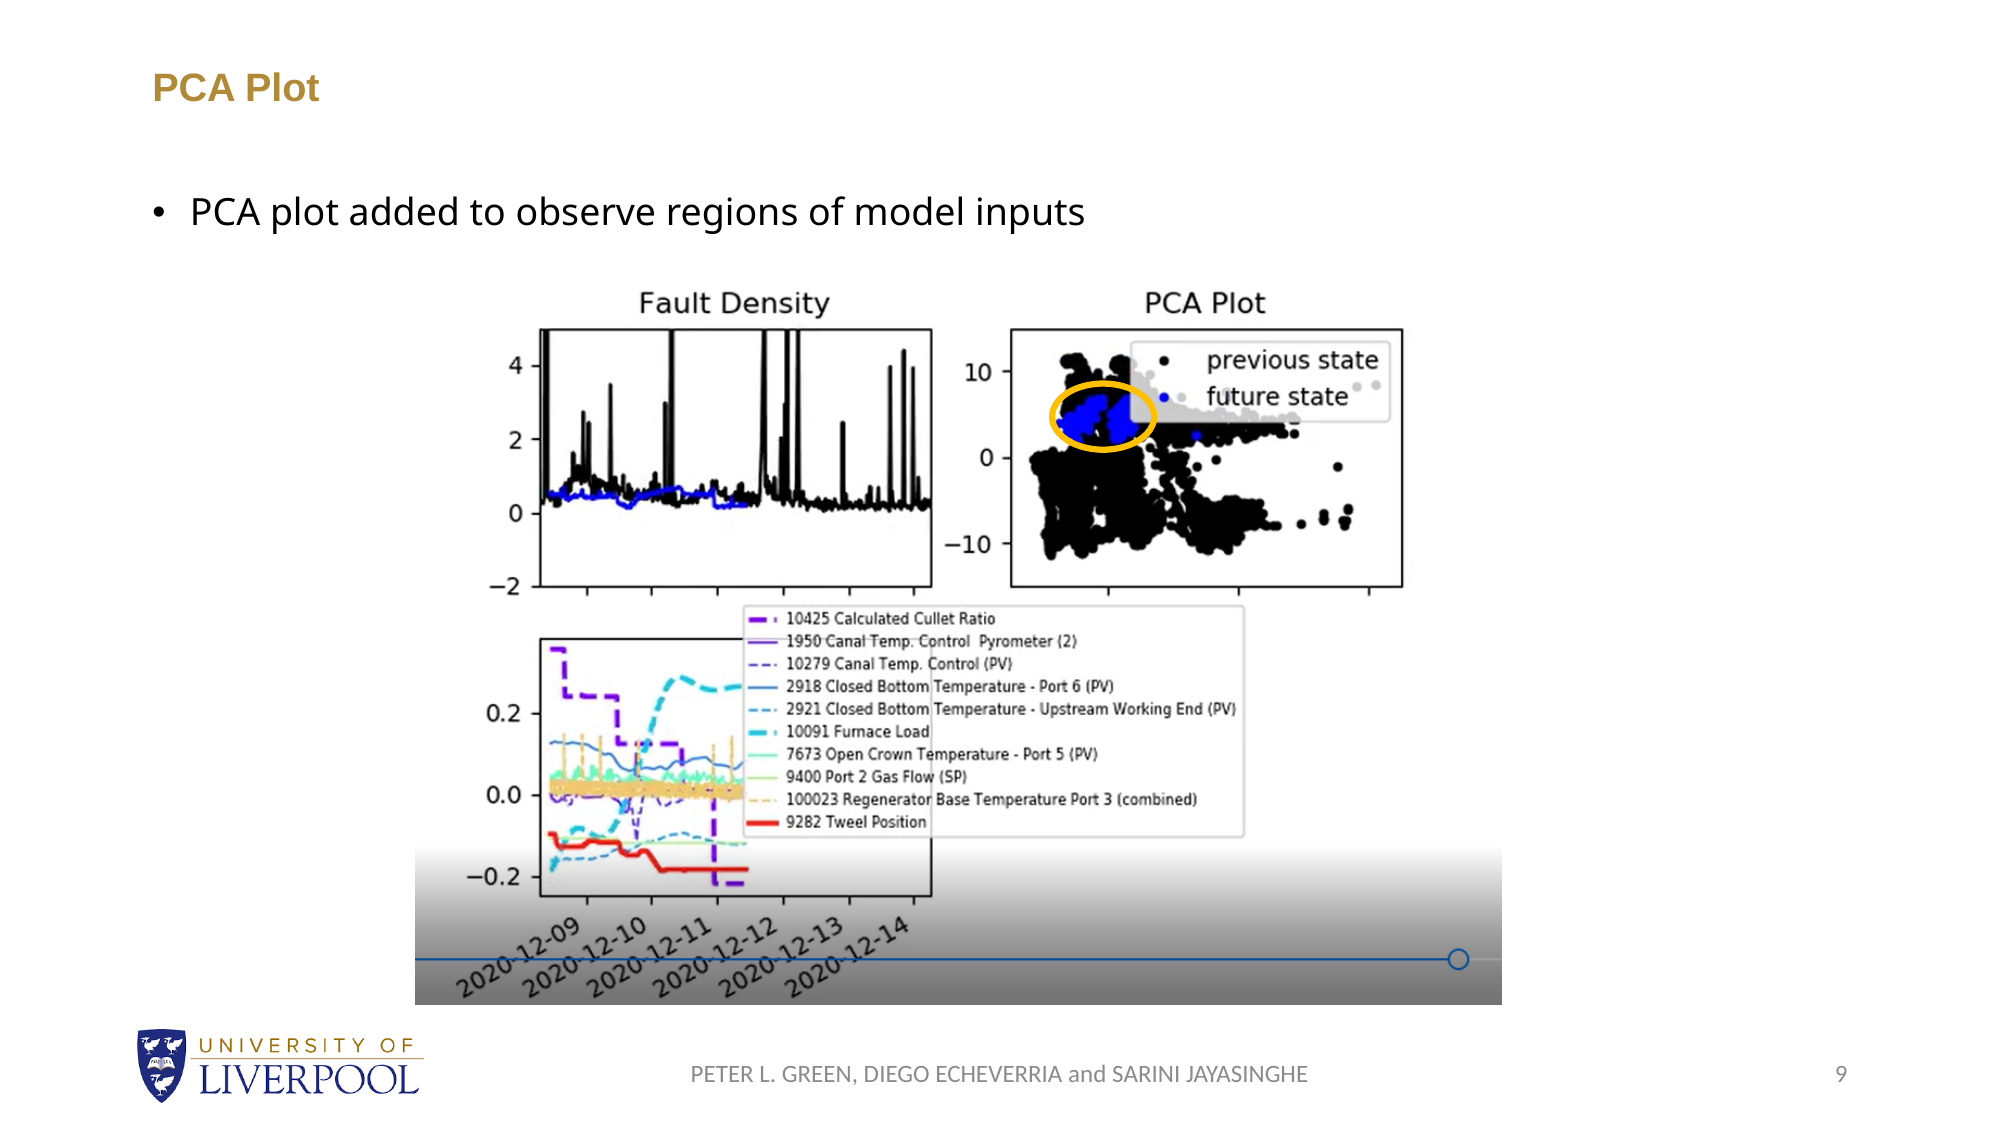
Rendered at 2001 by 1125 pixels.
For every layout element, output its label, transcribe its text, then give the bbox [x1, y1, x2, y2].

picture [415, 237, 1502, 1005]
footer PETER L. GREEN, DIEGO ECHEVERRIA and SARINI JAYASINGHE [662, 1042, 1338, 1103]
picture [137, 1057, 424, 1103]
text_box PCA plot added to observe regions of model inputs [137, 186, 1211, 1057]
title PCA Plot [137, 59, 1863, 118]
slide_number 9 [1412, 1042, 1863, 1103]
